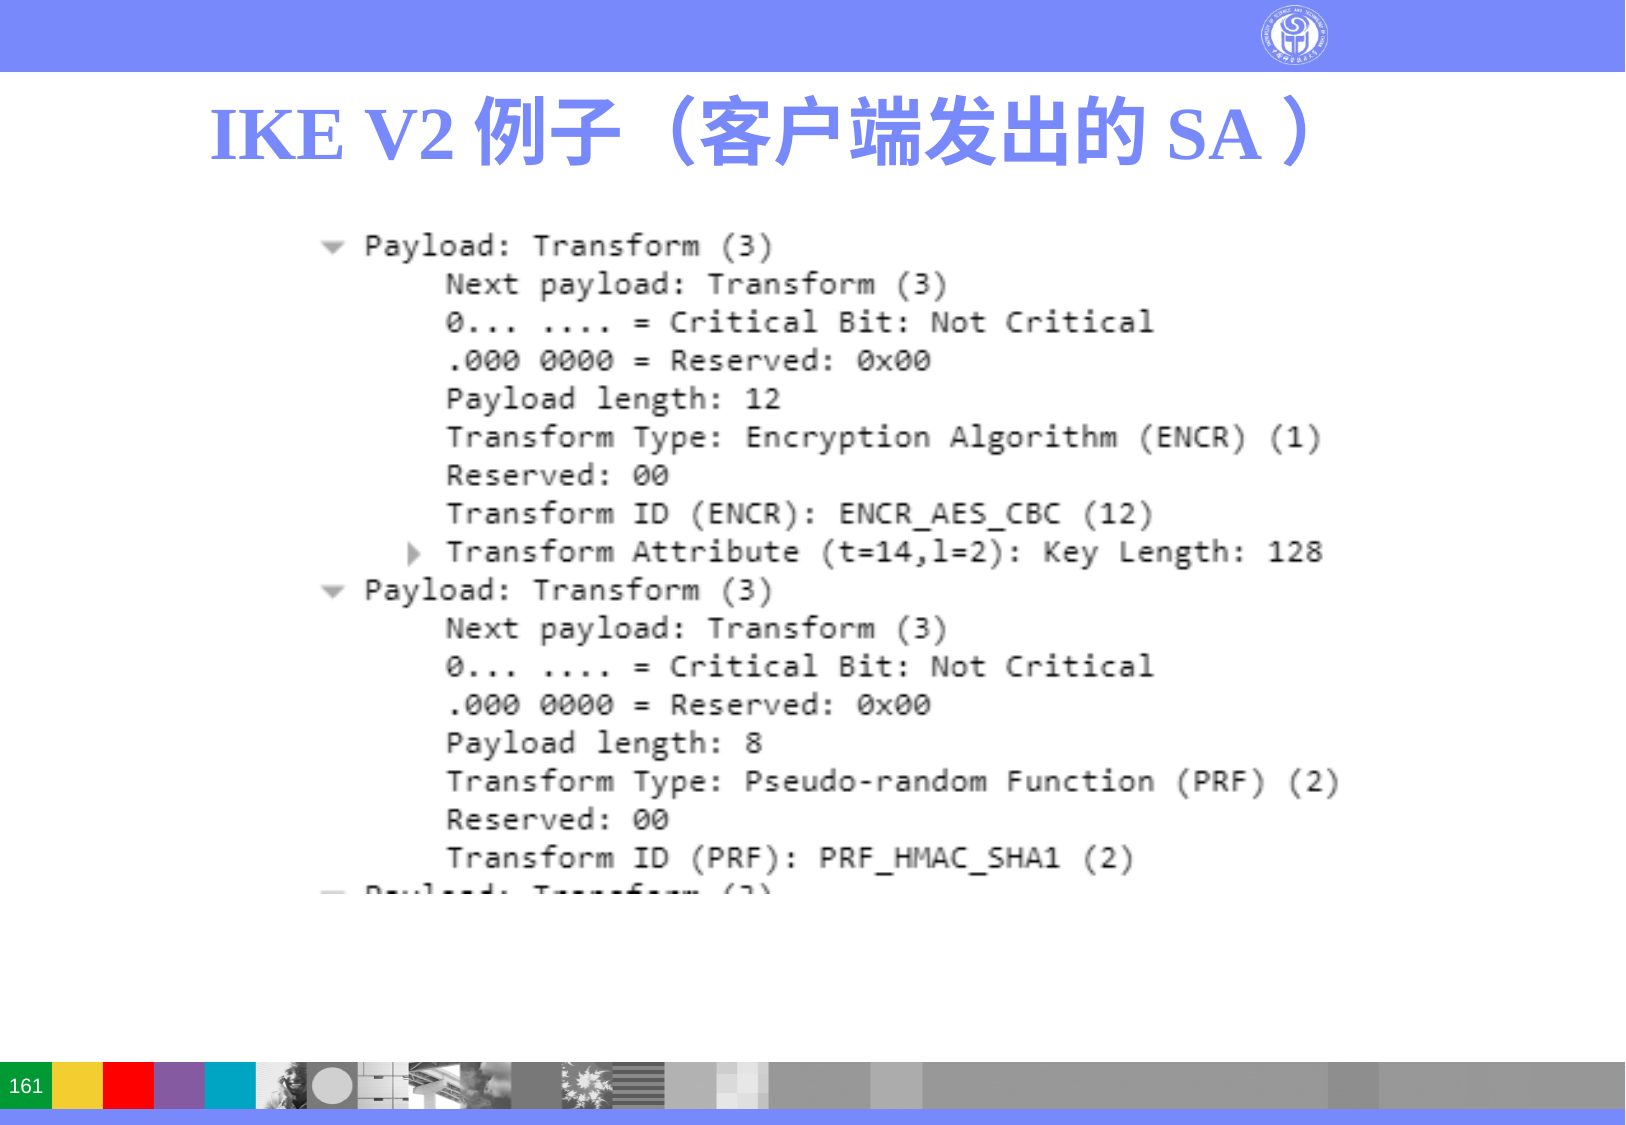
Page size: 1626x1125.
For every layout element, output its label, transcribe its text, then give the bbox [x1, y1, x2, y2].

picture [304, 231, 1407, 894]
picture [1261, 5, 1328, 65]
picture [0, 1062, 1625, 1109]
title IKE V2例子（客户端发出的SA） [49, 87, 1516, 188]
